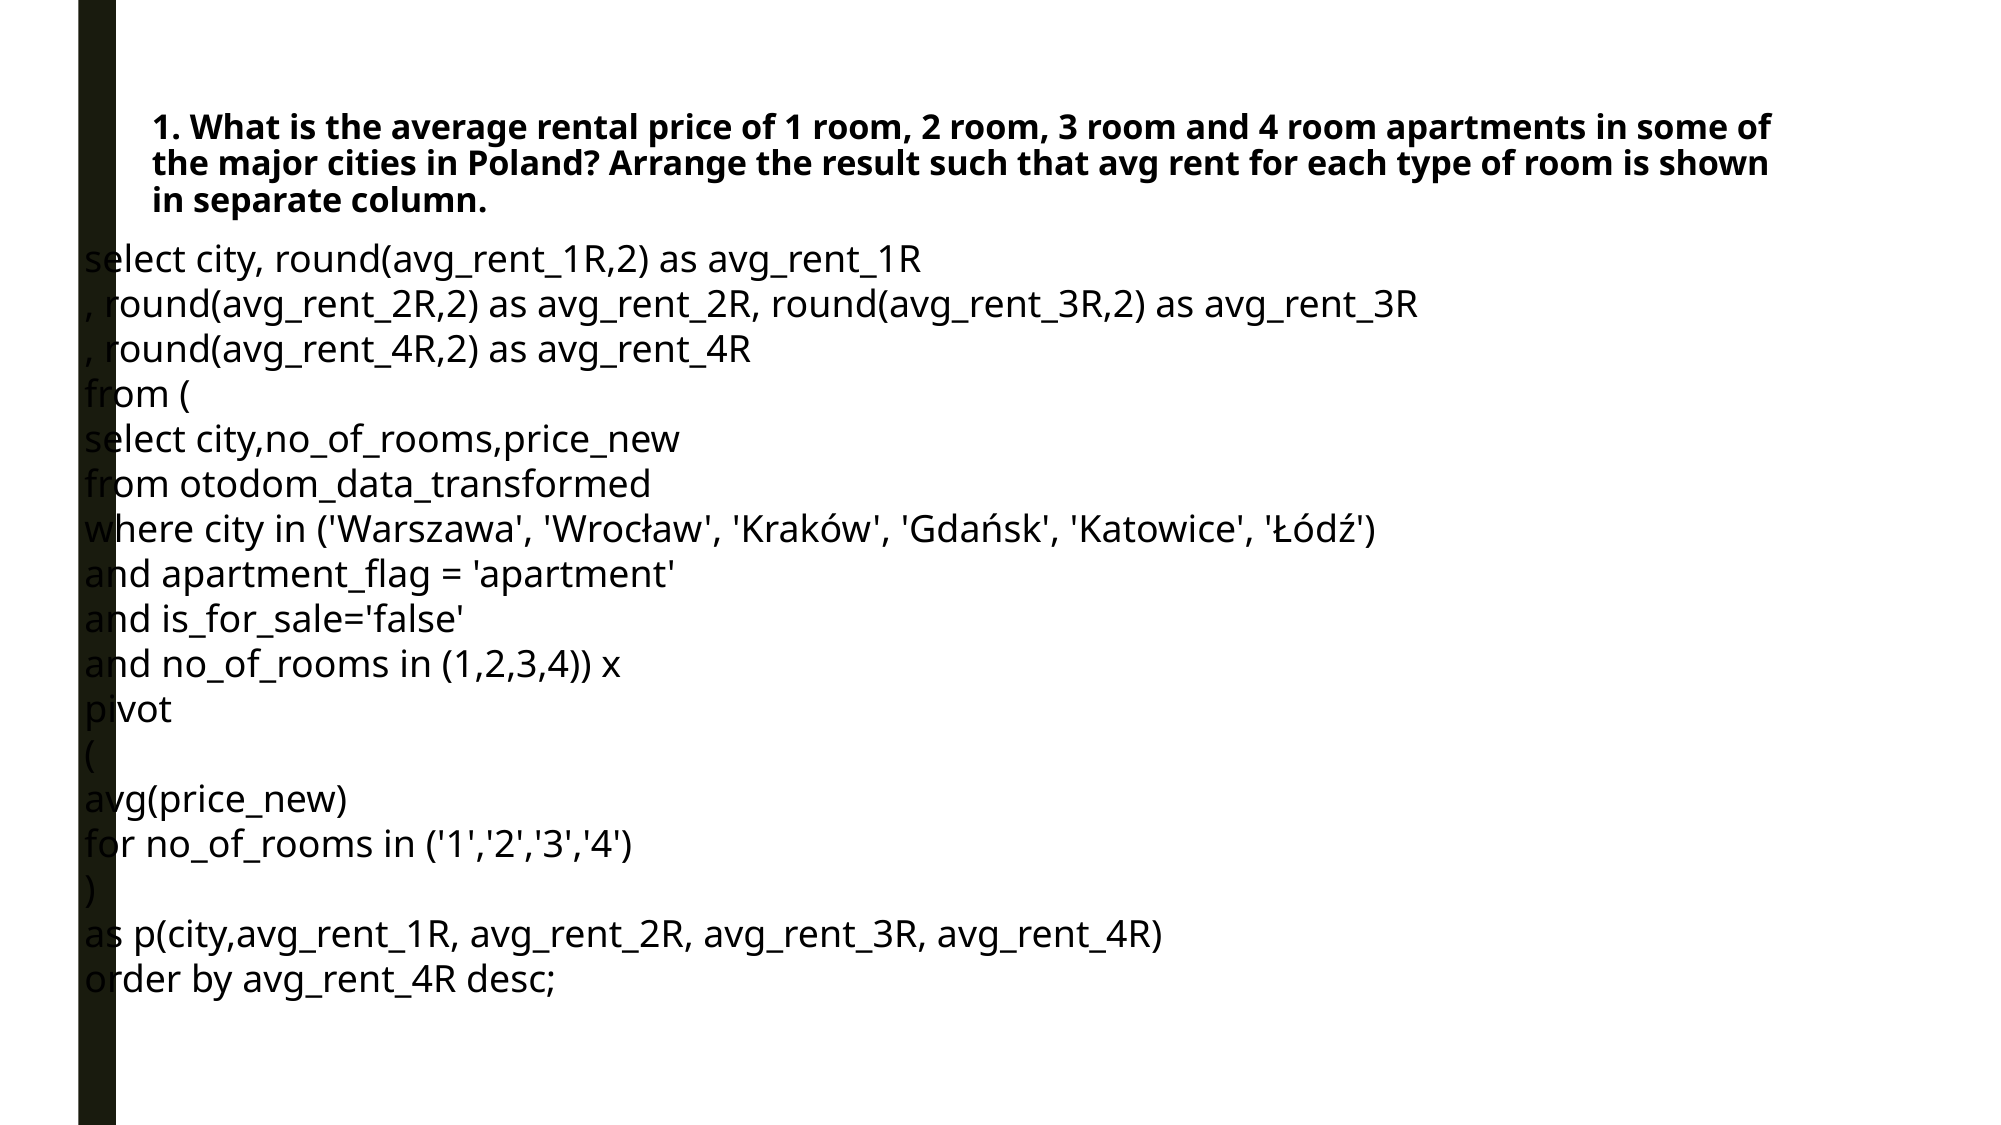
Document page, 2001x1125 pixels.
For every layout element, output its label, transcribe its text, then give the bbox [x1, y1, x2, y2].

text_box 1. What is the average rental price of 1 room, 2 room, 3 room and 4 room apartments in some of the major cities in Poland? Arrange the result such that avg rent for each type of room is shown in separate column. [136, 102, 1807, 229]
text_box select city, round(avg_rent_1R,2) as avg_rent_1R , round(avg_rent_2R,2) as avg_rent_2R, round(avg_rent_3R,2) as avg_rent_3R , round(avg_rent_4R,2) as avg_rent_4R from ( select city,no_of_rooms,price_new from otodom_data_transformed where city in ('Warszawa', 'Wrocław', 'Kraków', 'Gdańsk', 'Katowice', 'Łódź') and apartment_flag = 'apartment' and is_for_sale='false' and no_of_rooms in (1,2,3,4)) x pivot ( avg(price_new) for no_of_rooms in ('1','2','3','4') ) as p(city,avg_rent_1R, avg_rent_2R, avg_rent_3R, avg_rent_4R) order by avg_rent_4R desc; [69, 228, 1434, 1053]
